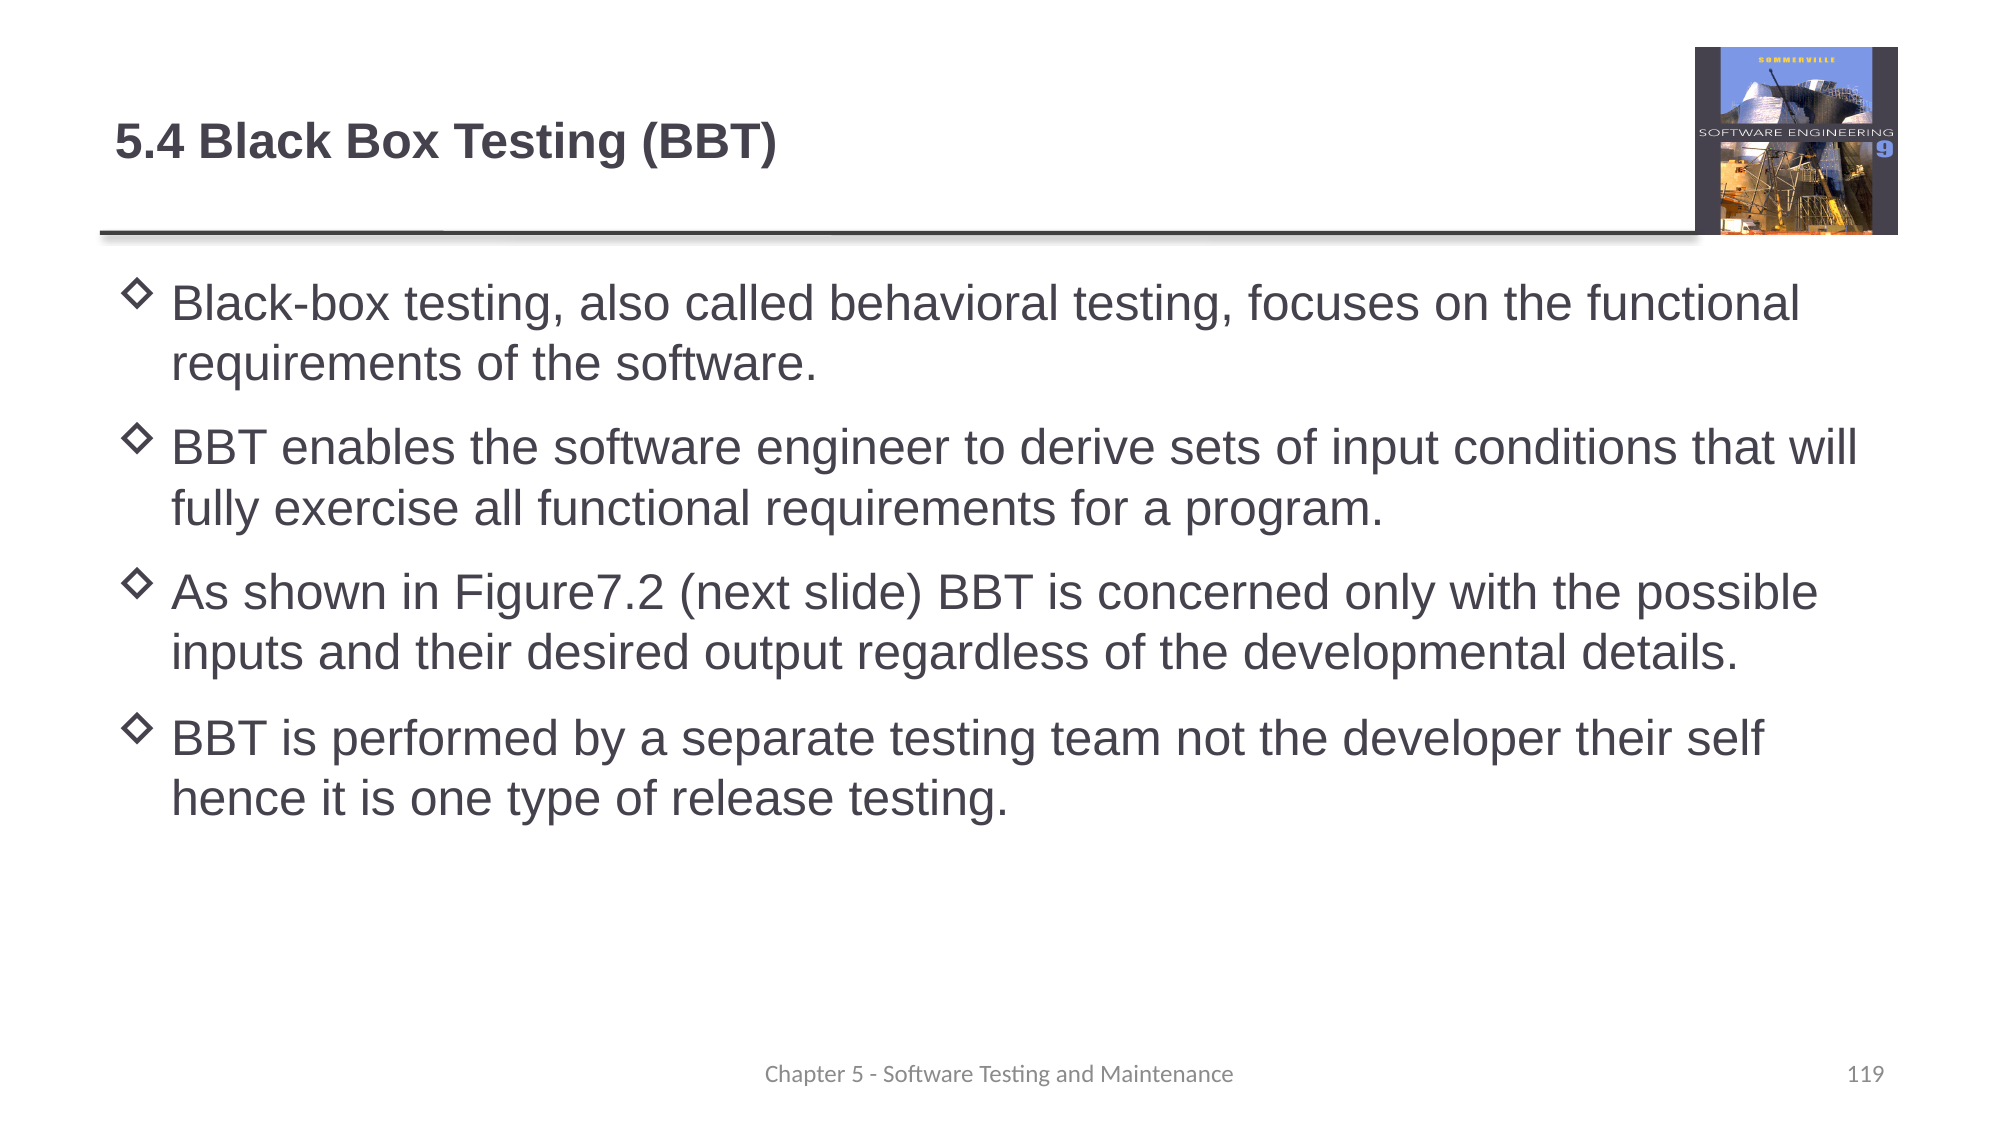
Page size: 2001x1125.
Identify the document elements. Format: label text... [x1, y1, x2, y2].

list Black-box testing, also called behavioral testing, focuses on the functional requirements of the software. BBT enables the software engineer to derive sets of input conditions that will fully exercise all functional requirements for a program. As shown in Figure7.2 (next slide) BBT is concerned only with the possible inputs and their desired output regardless of the developmental details. BBT is performed by a separate testing team not the developer their self hence it is one type of release testing. [99, 262, 1900, 1005]
footer Chapter 5 - Software Testing and Maintenance [683, 1042, 1317, 1103]
title 5.4 Black Box Testing (BBT) [99, 44, 1696, 233]
slide_number 119 [1433, 1042, 1900, 1103]
picture [1696, 47, 1898, 235]
